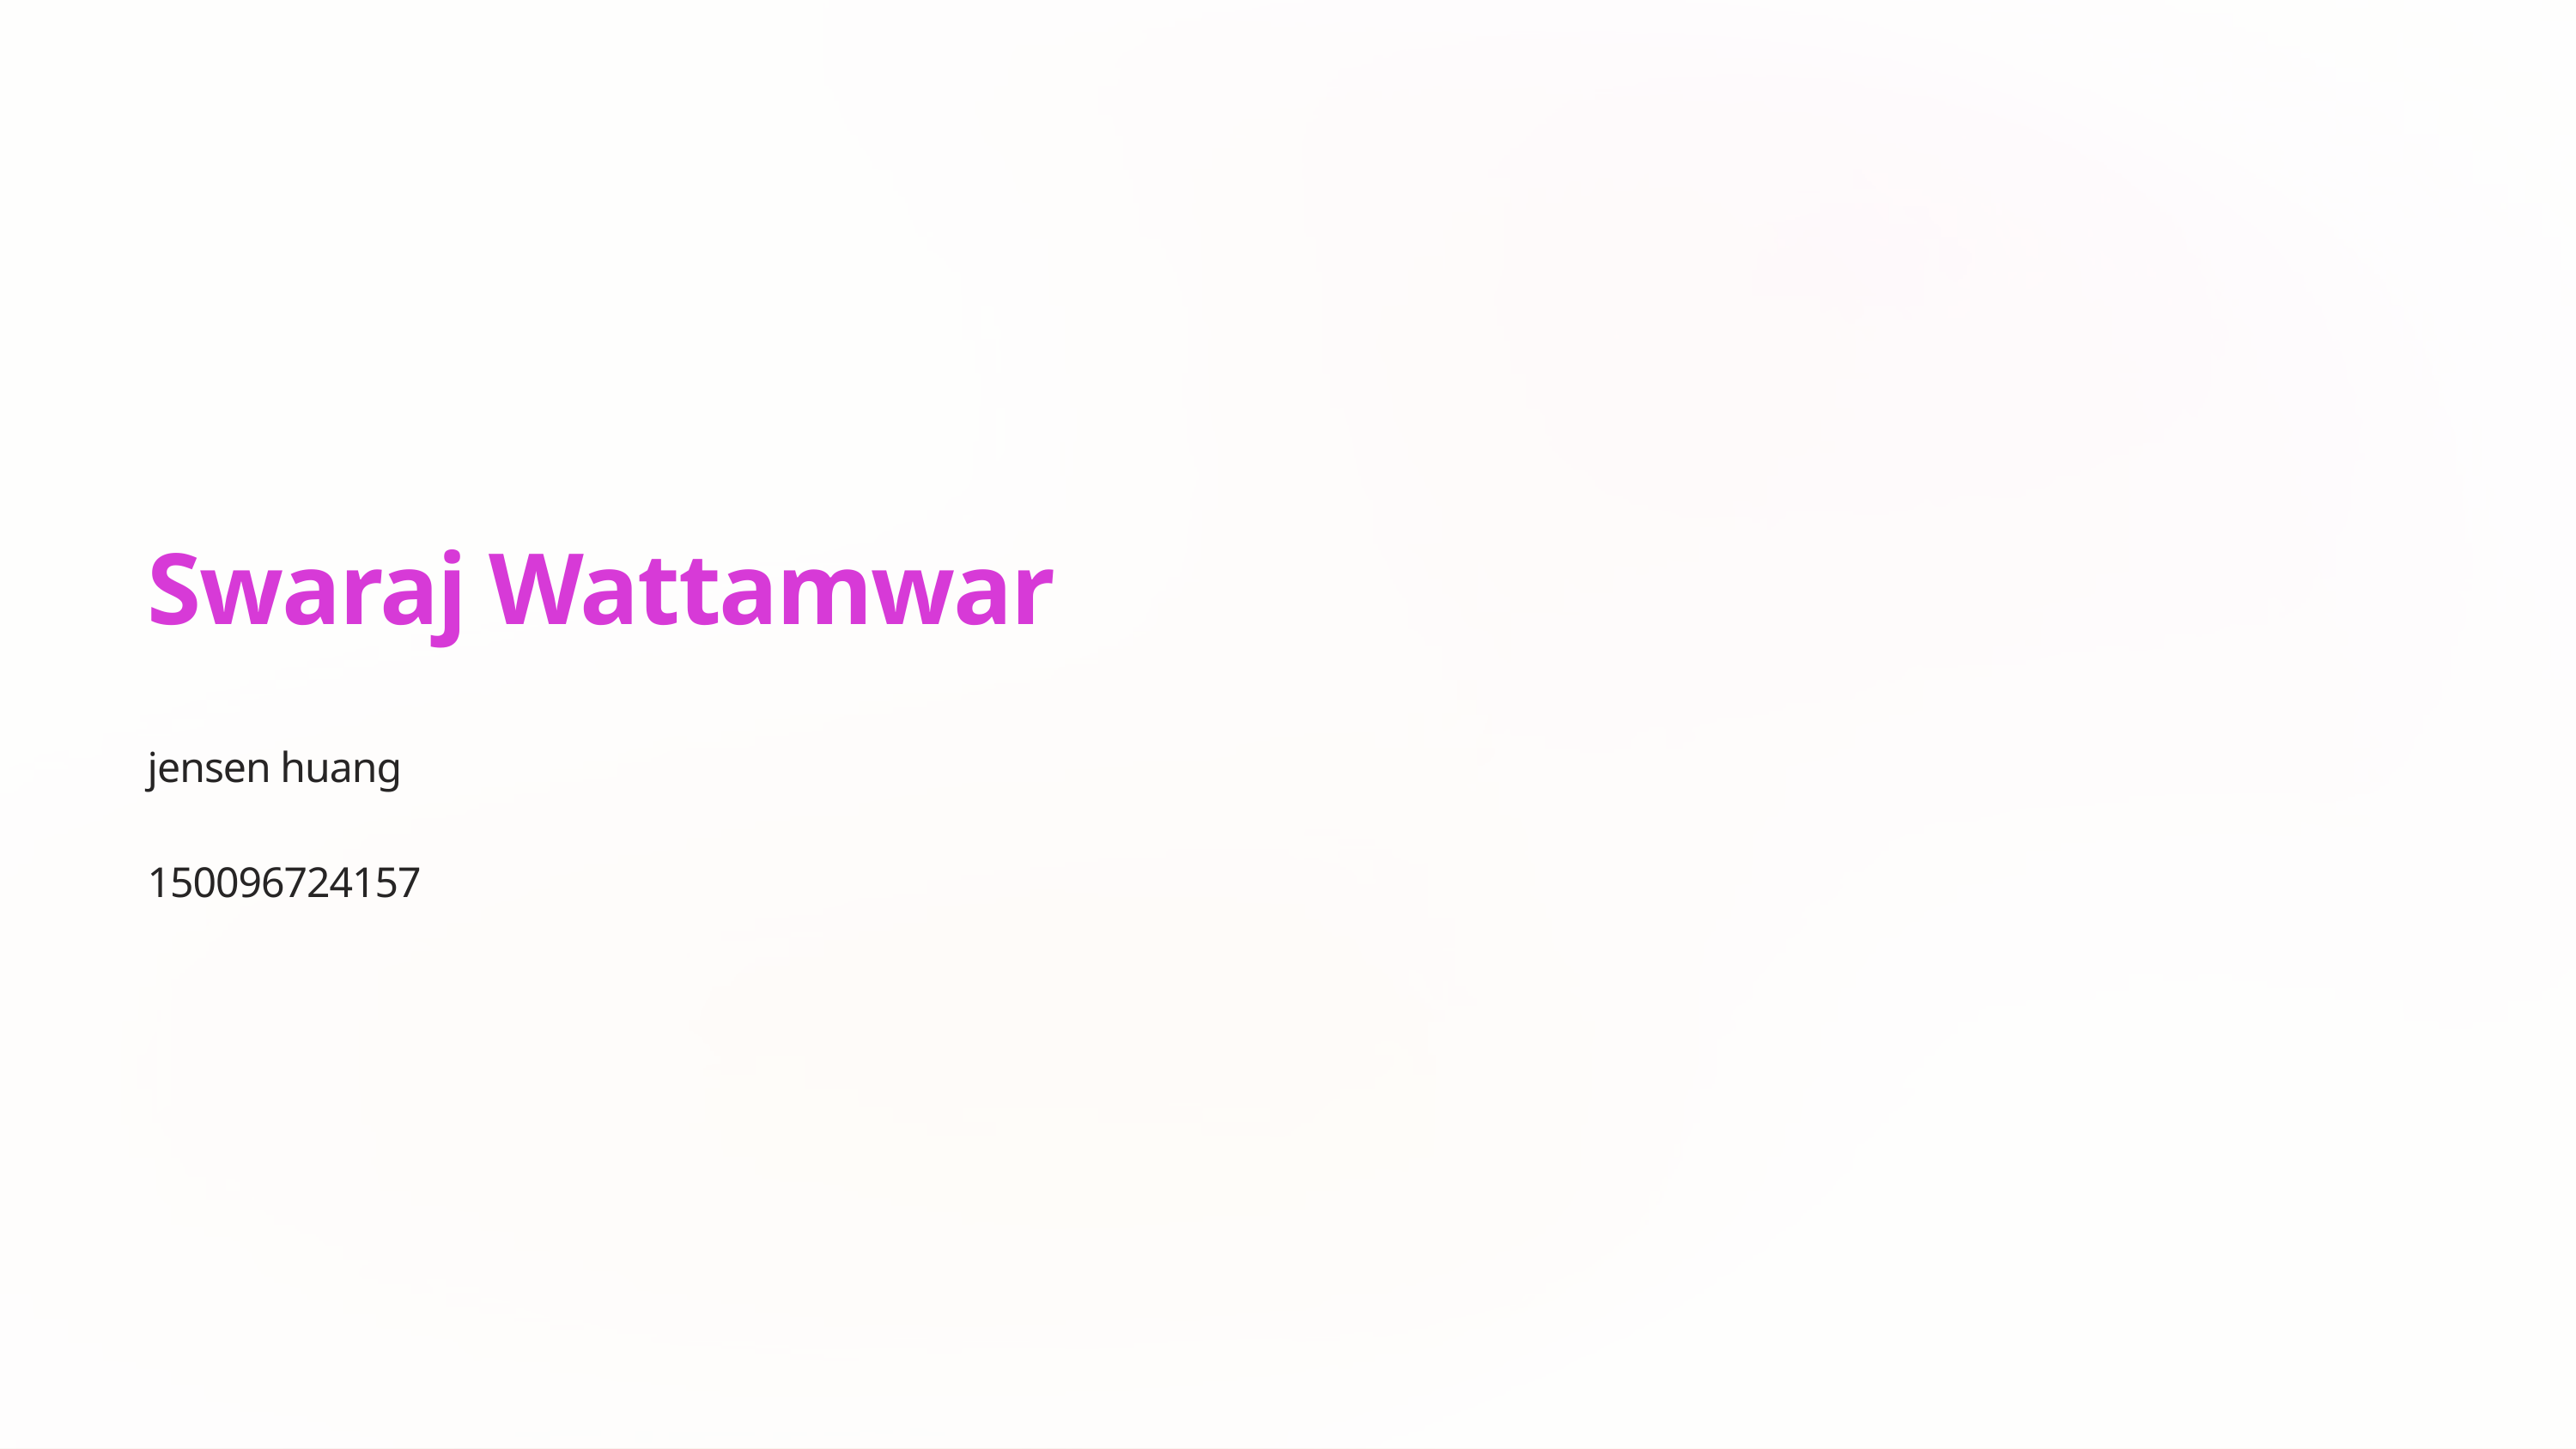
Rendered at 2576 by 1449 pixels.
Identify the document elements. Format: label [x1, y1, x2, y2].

text_box [0, 0, 2576, 1449]
